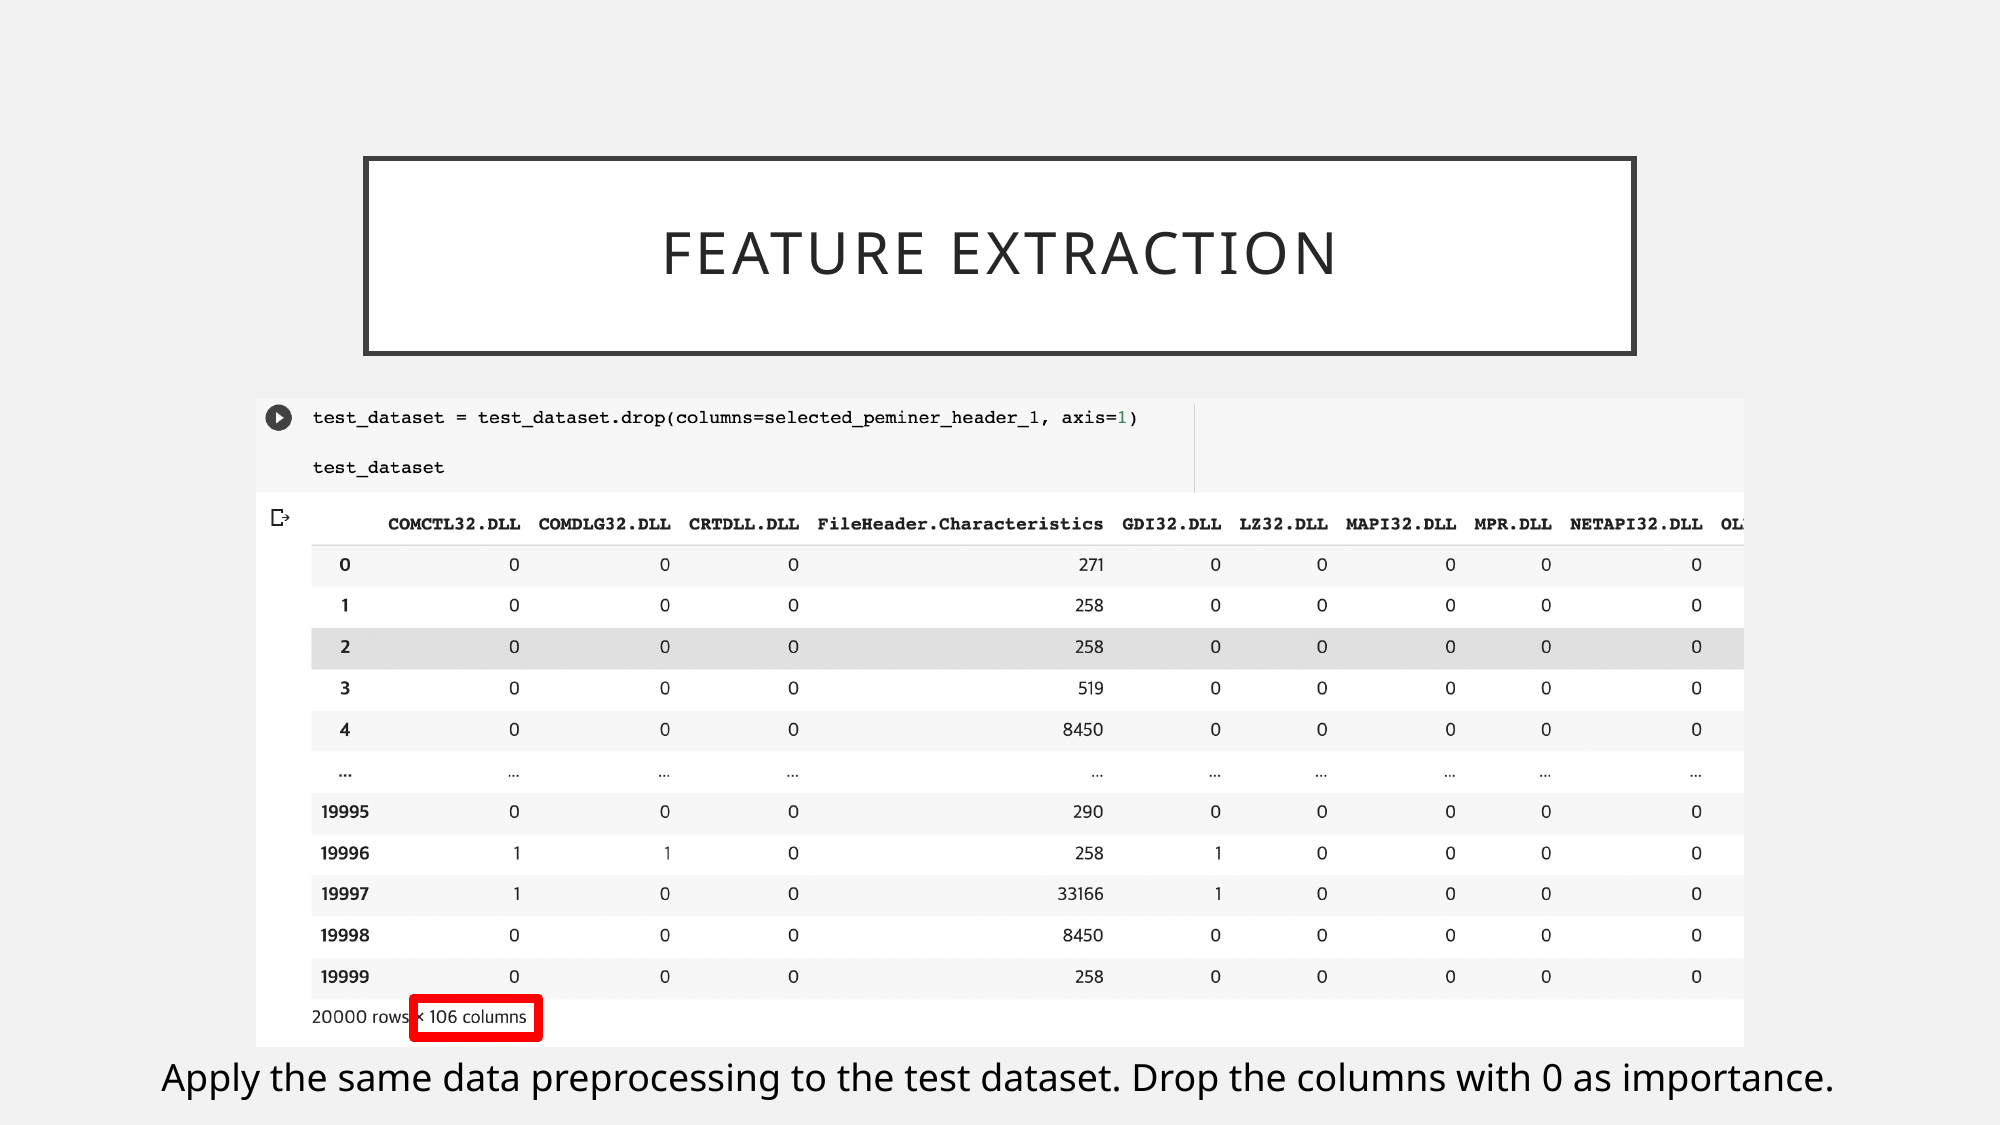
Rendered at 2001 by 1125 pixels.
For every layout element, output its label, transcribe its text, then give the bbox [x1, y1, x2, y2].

text_box Apply the same data preprocessing to the test dataset. Drop the columns with 0 as importance. [146, 1046, 1851, 1106]
title Feature extraction [363, 156, 1637, 356]
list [256, 399, 1744, 1047]
